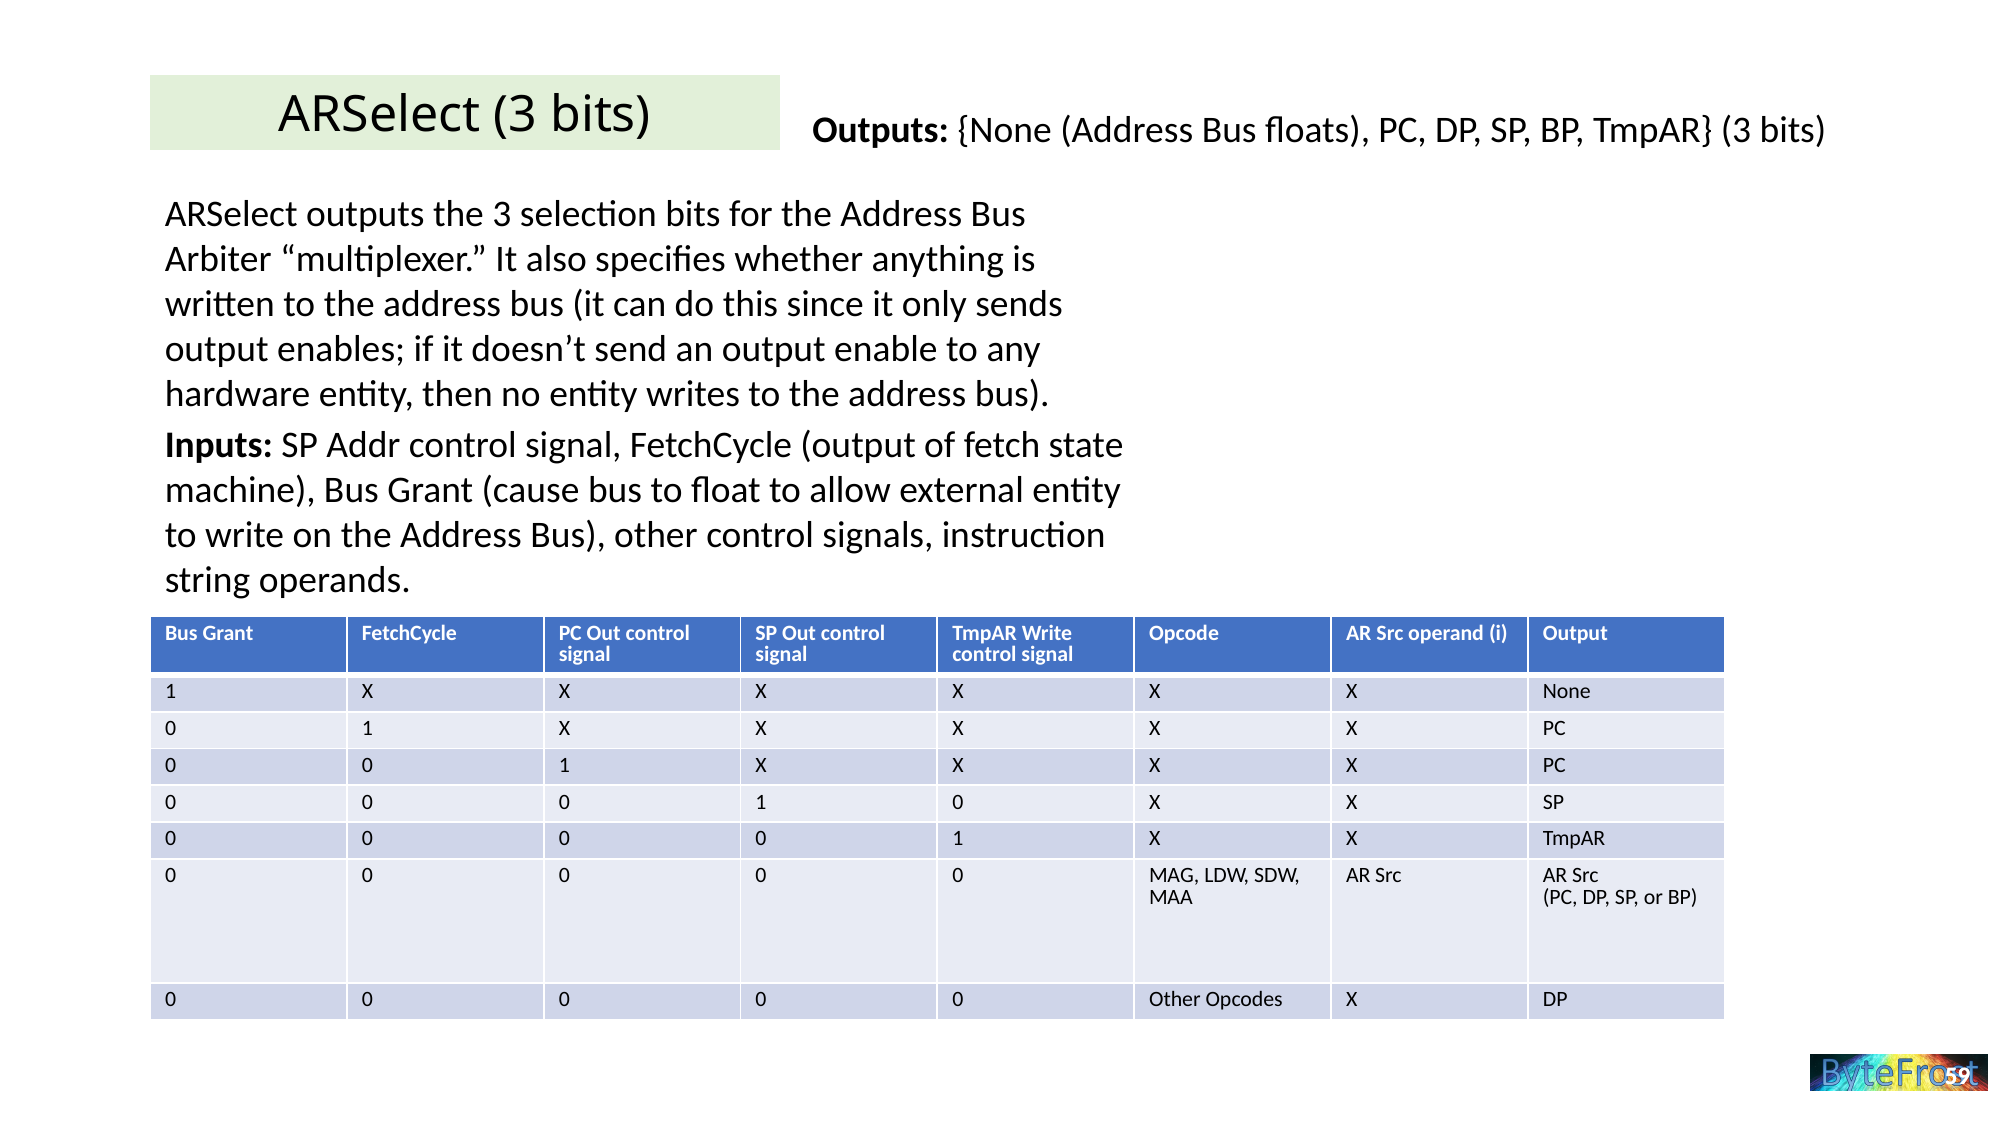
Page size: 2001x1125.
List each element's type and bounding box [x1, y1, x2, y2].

table_cell [151, 678, 346, 711]
table_cell [1332, 678, 1527, 711]
table_header [1529, 617, 1724, 672]
table_cell [938, 678, 1133, 711]
table_header [1332, 617, 1527, 672]
table_cell [545, 860, 740, 982]
picture [1810, 1054, 1988, 1091]
table_header [151, 617, 346, 672]
table_cell [1529, 860, 1724, 982]
table_cell [348, 713, 543, 748]
table_cell [151, 786, 346, 821]
table_cell [545, 823, 740, 858]
table_cell [1332, 749, 1527, 784]
table_cell [1332, 860, 1527, 982]
table_cell [1332, 786, 1527, 821]
table_cell [348, 860, 543, 982]
table_cell [741, 678, 936, 711]
table_cell [348, 984, 543, 1019]
table_cell [151, 713, 346, 748]
table_cell [1332, 984, 1527, 1019]
table_cell [1135, 678, 1330, 711]
table_cell [938, 860, 1133, 982]
table_cell [348, 678, 543, 711]
table_cell [1135, 786, 1330, 821]
table_cell [151, 823, 346, 858]
table_cell [348, 786, 543, 821]
table_cell [1332, 823, 1527, 858]
table_cell [1529, 678, 1724, 711]
table_header [741, 617, 936, 672]
table_cell [151, 749, 346, 784]
table_cell [1529, 786, 1724, 821]
table_cell [1135, 984, 1330, 1019]
table_cell [151, 984, 346, 1019]
table_cell [348, 823, 543, 858]
table_cell [741, 823, 936, 858]
table_header [545, 617, 740, 672]
table_cell [938, 713, 1133, 748]
table_cell [938, 984, 1133, 1019]
table_cell [1135, 860, 1330, 982]
table_cell [741, 749, 936, 784]
table_cell [741, 713, 936, 748]
table_cell [545, 749, 740, 784]
table_header [938, 617, 1133, 672]
table_cell [1529, 984, 1724, 1019]
table_cell [938, 823, 1133, 858]
table_cell [1529, 713, 1724, 748]
table_cell [1135, 749, 1330, 784]
table_cell [1529, 823, 1724, 858]
table_cell [545, 713, 740, 748]
table_cell [1135, 713, 1330, 748]
table_cell [741, 984, 936, 1019]
table_cell [938, 786, 1133, 821]
table_cell [741, 860, 936, 982]
table_header [348, 617, 543, 672]
text_box [150, 181, 1153, 608]
table_cell [545, 678, 740, 711]
table_header [1135, 617, 1330, 672]
table_cell [741, 786, 936, 821]
table_cell [545, 984, 740, 1019]
table_cell [545, 786, 740, 821]
table_cell [1135, 823, 1330, 858]
table_cell [348, 749, 543, 784]
table_cell [1529, 749, 1724, 784]
table_cell [151, 860, 346, 982]
text_box [797, 97, 1927, 158]
table_cell [938, 749, 1133, 784]
table_cell [1332, 713, 1527, 748]
title [150, 75, 780, 150]
